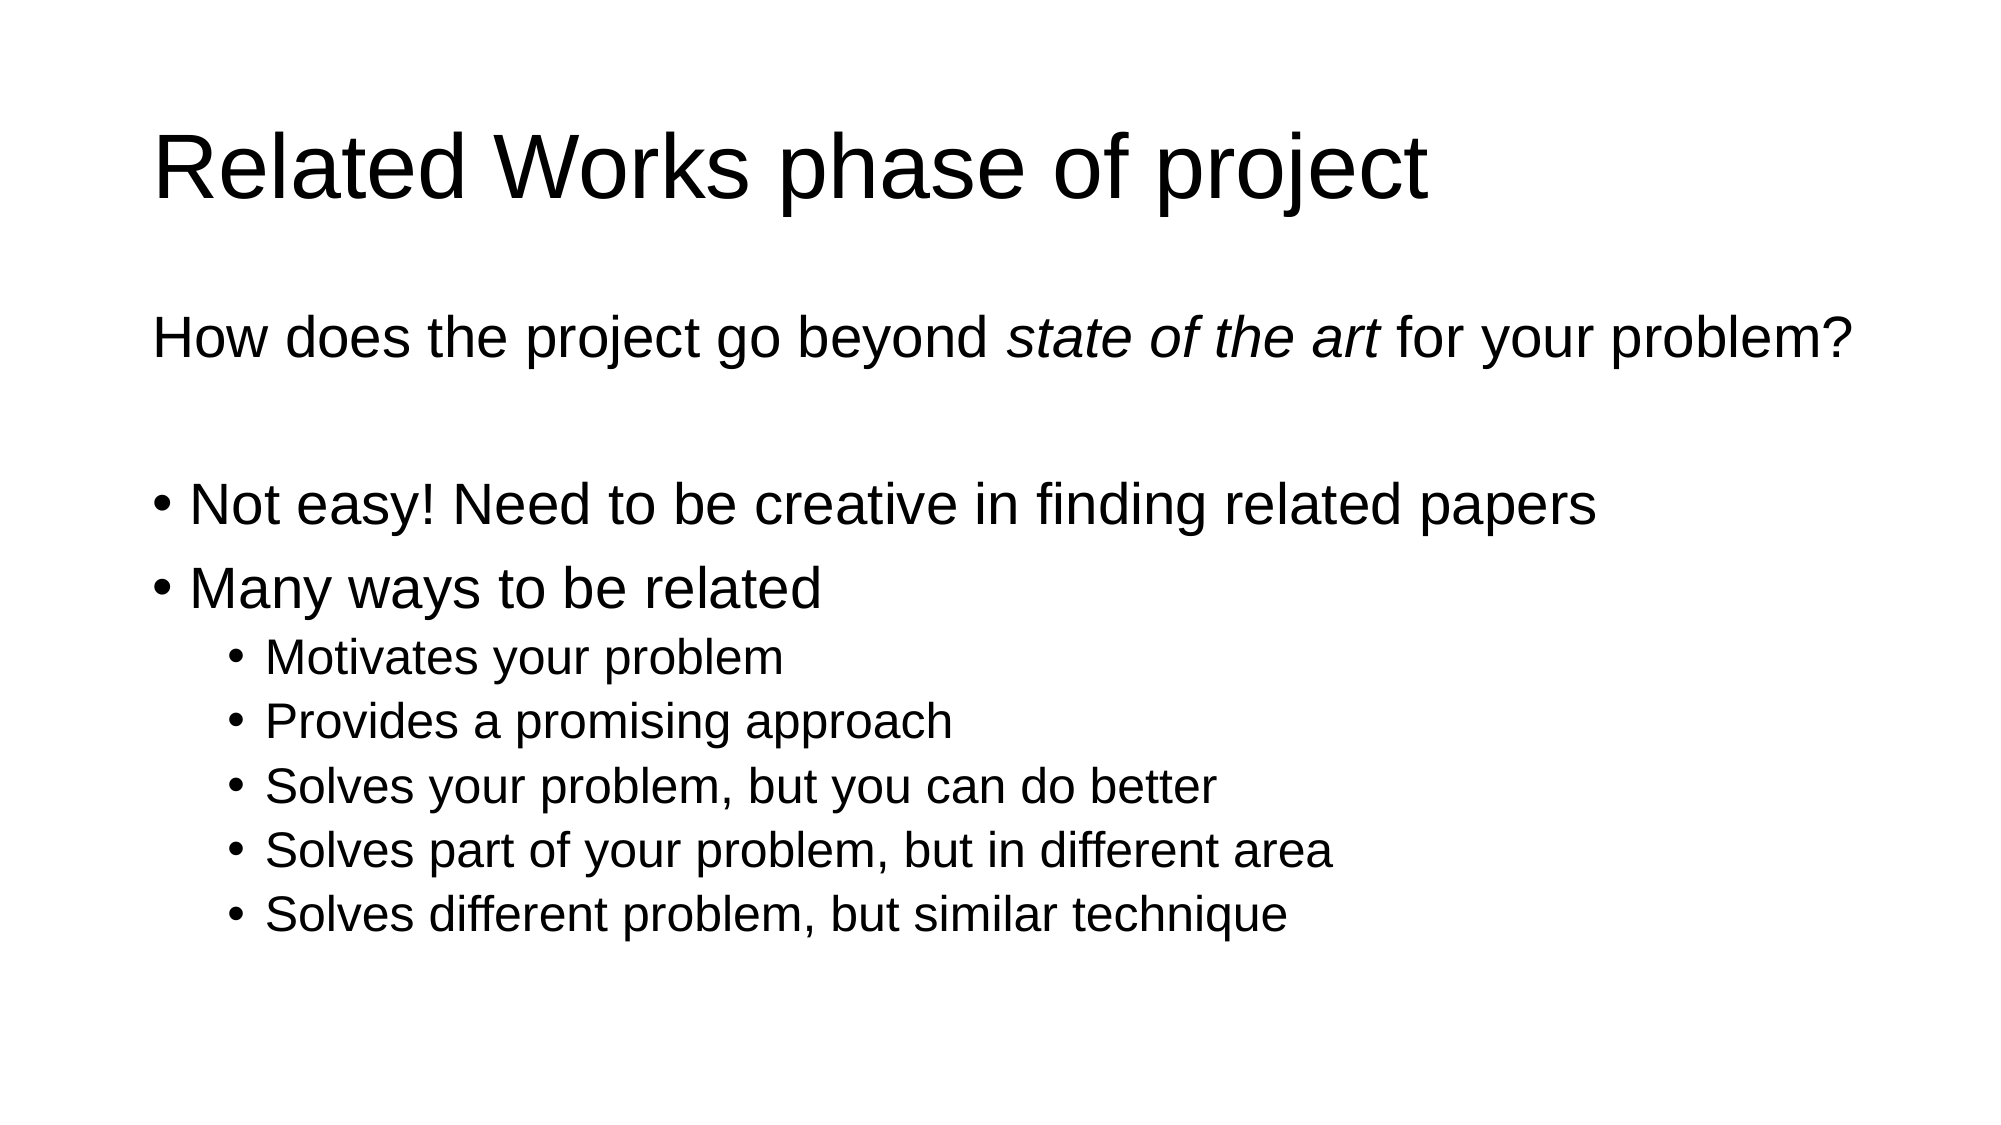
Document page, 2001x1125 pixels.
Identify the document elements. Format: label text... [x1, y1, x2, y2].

title Related Works phase of project [137, 59, 1863, 278]
list How does the project go beyond state of the art for your problem? Not easy! Need to be creative in finding related papers Many ways to be related Motivates your problem Provides a promising approach Solves your problem, but you can do better Solves part of your problem, but in different area Solves different problem, but similar technique [137, 299, 1922, 1014]
